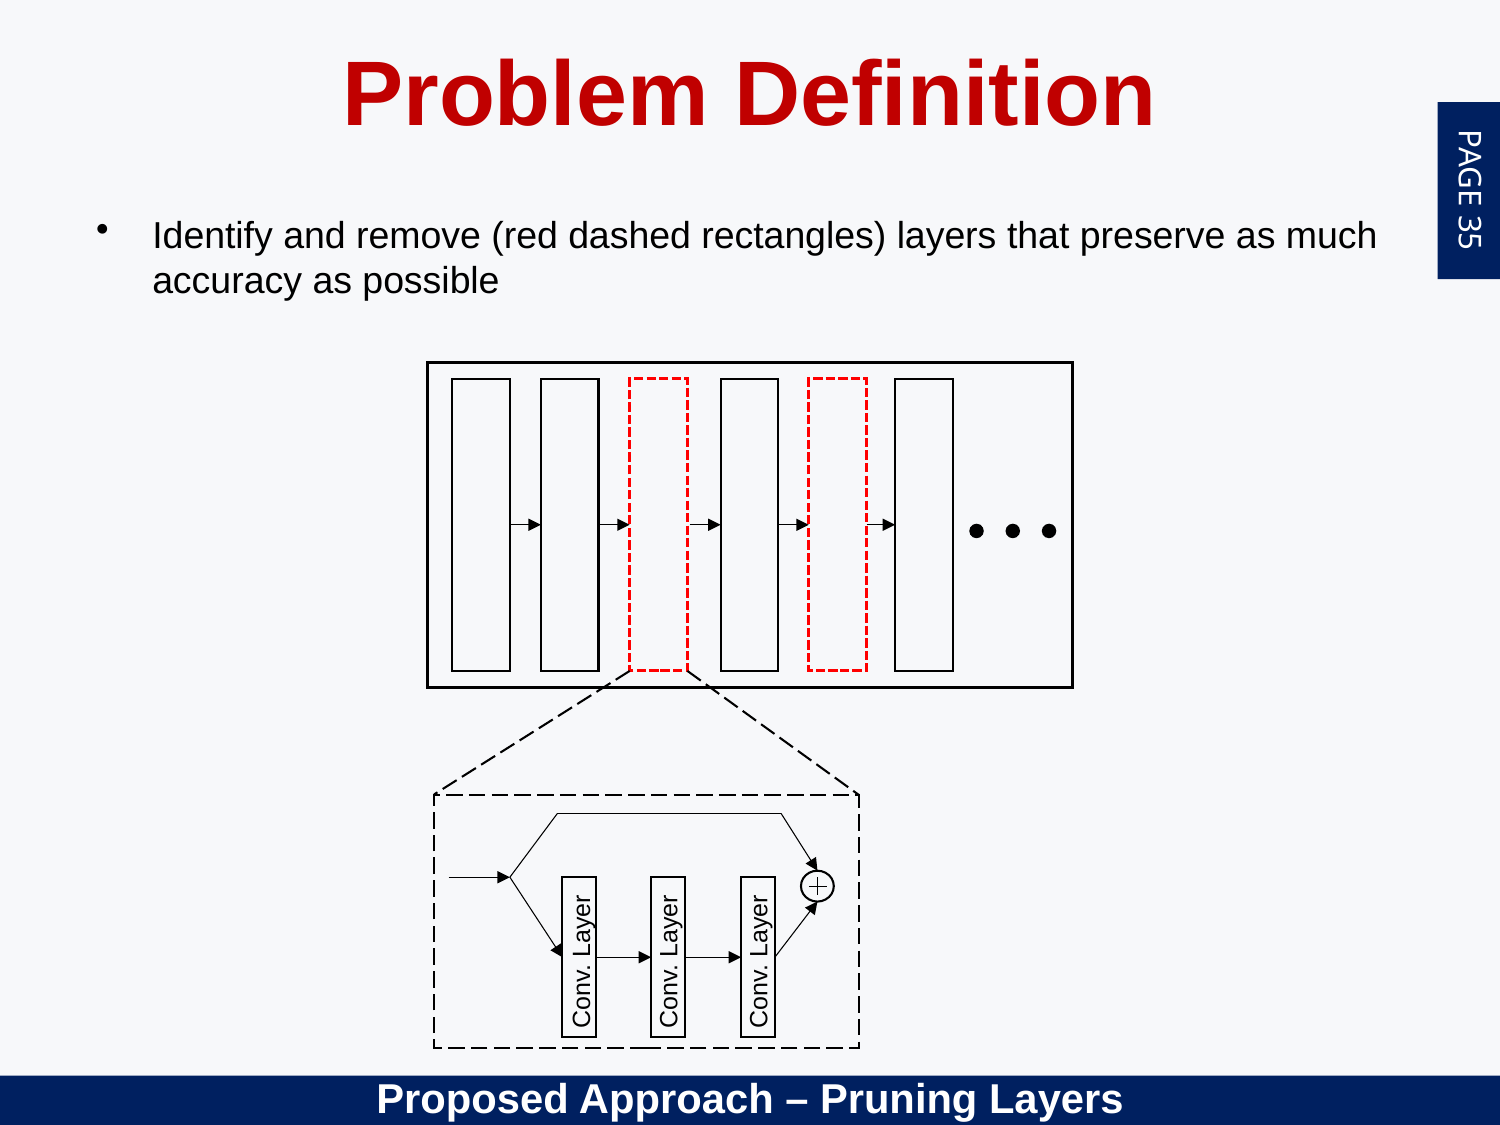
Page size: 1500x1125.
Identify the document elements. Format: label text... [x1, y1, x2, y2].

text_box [427, 362, 1073, 1051]
text_box Problem Definition [74, 17, 1425, 160]
list Proposed Approach – Pruning Layers [290, 1064, 1210, 1119]
list Identify and remove (red dashed rectangles) layers that preserve as much accuracy as possible [81, 203, 1425, 347]
